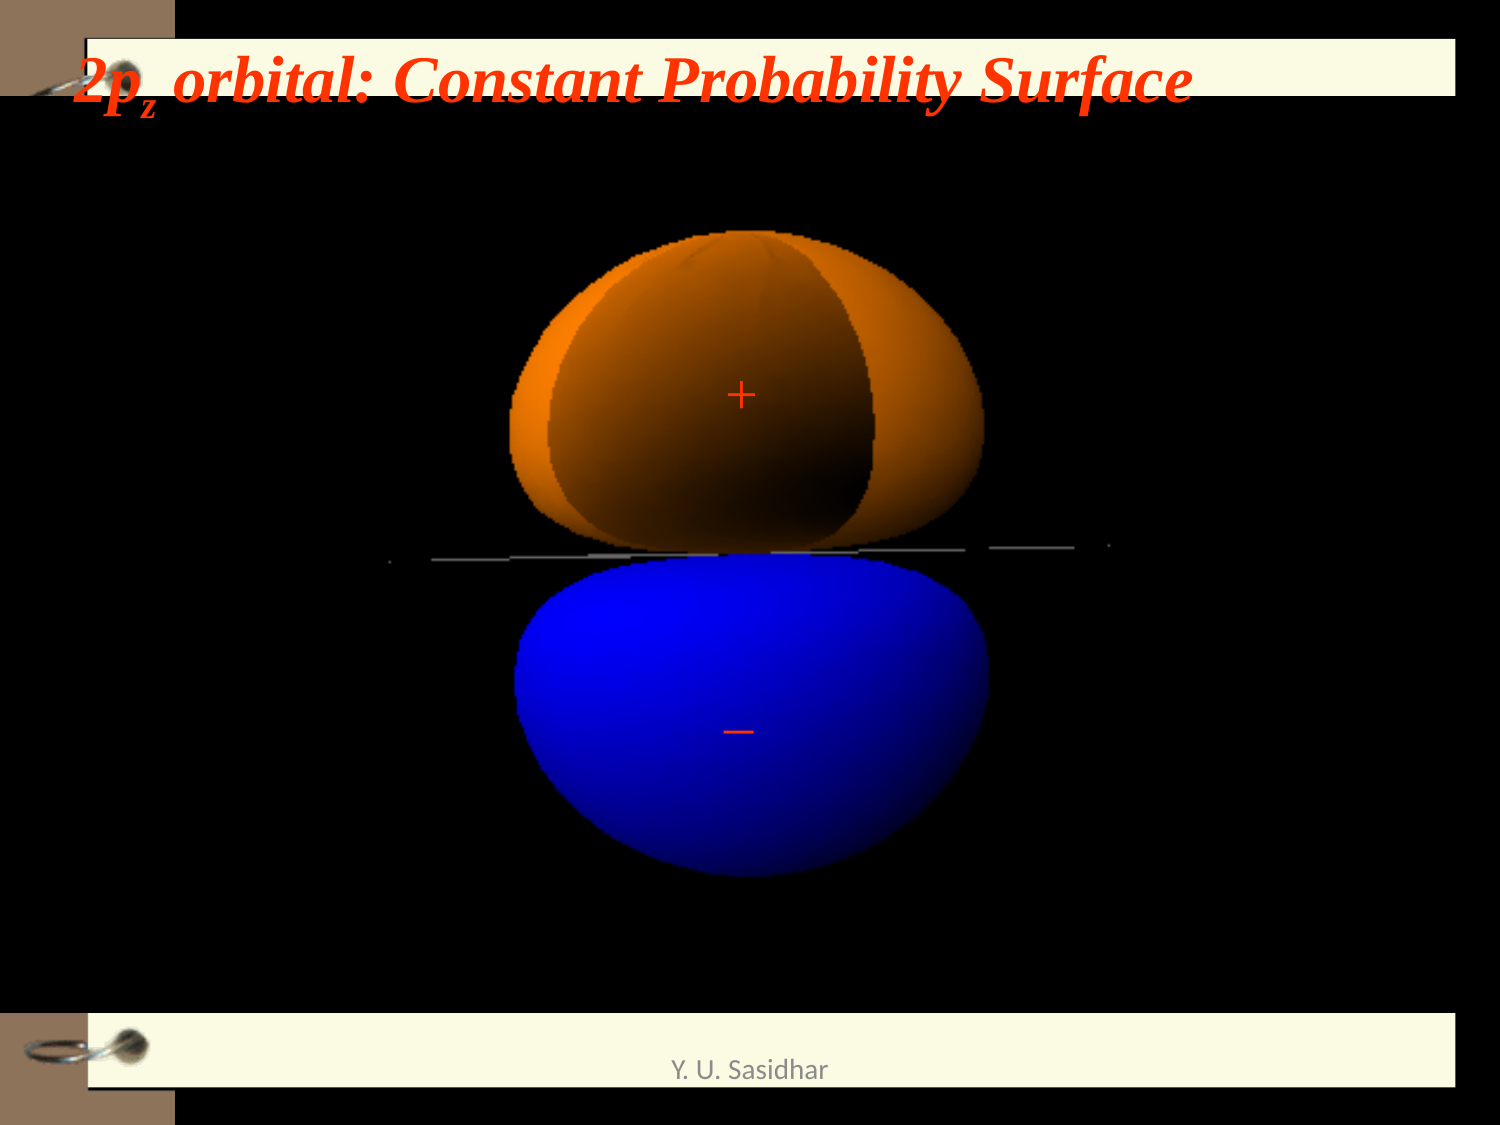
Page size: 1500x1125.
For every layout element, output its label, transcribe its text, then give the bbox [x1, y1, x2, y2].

picture [0, 0, 1500, 1125]
footer Y. U. Sasidhar [512, 1042, 988, 1103]
text_box 2pz orbital: Constant Probability Surface [59, 28, 1211, 94]
